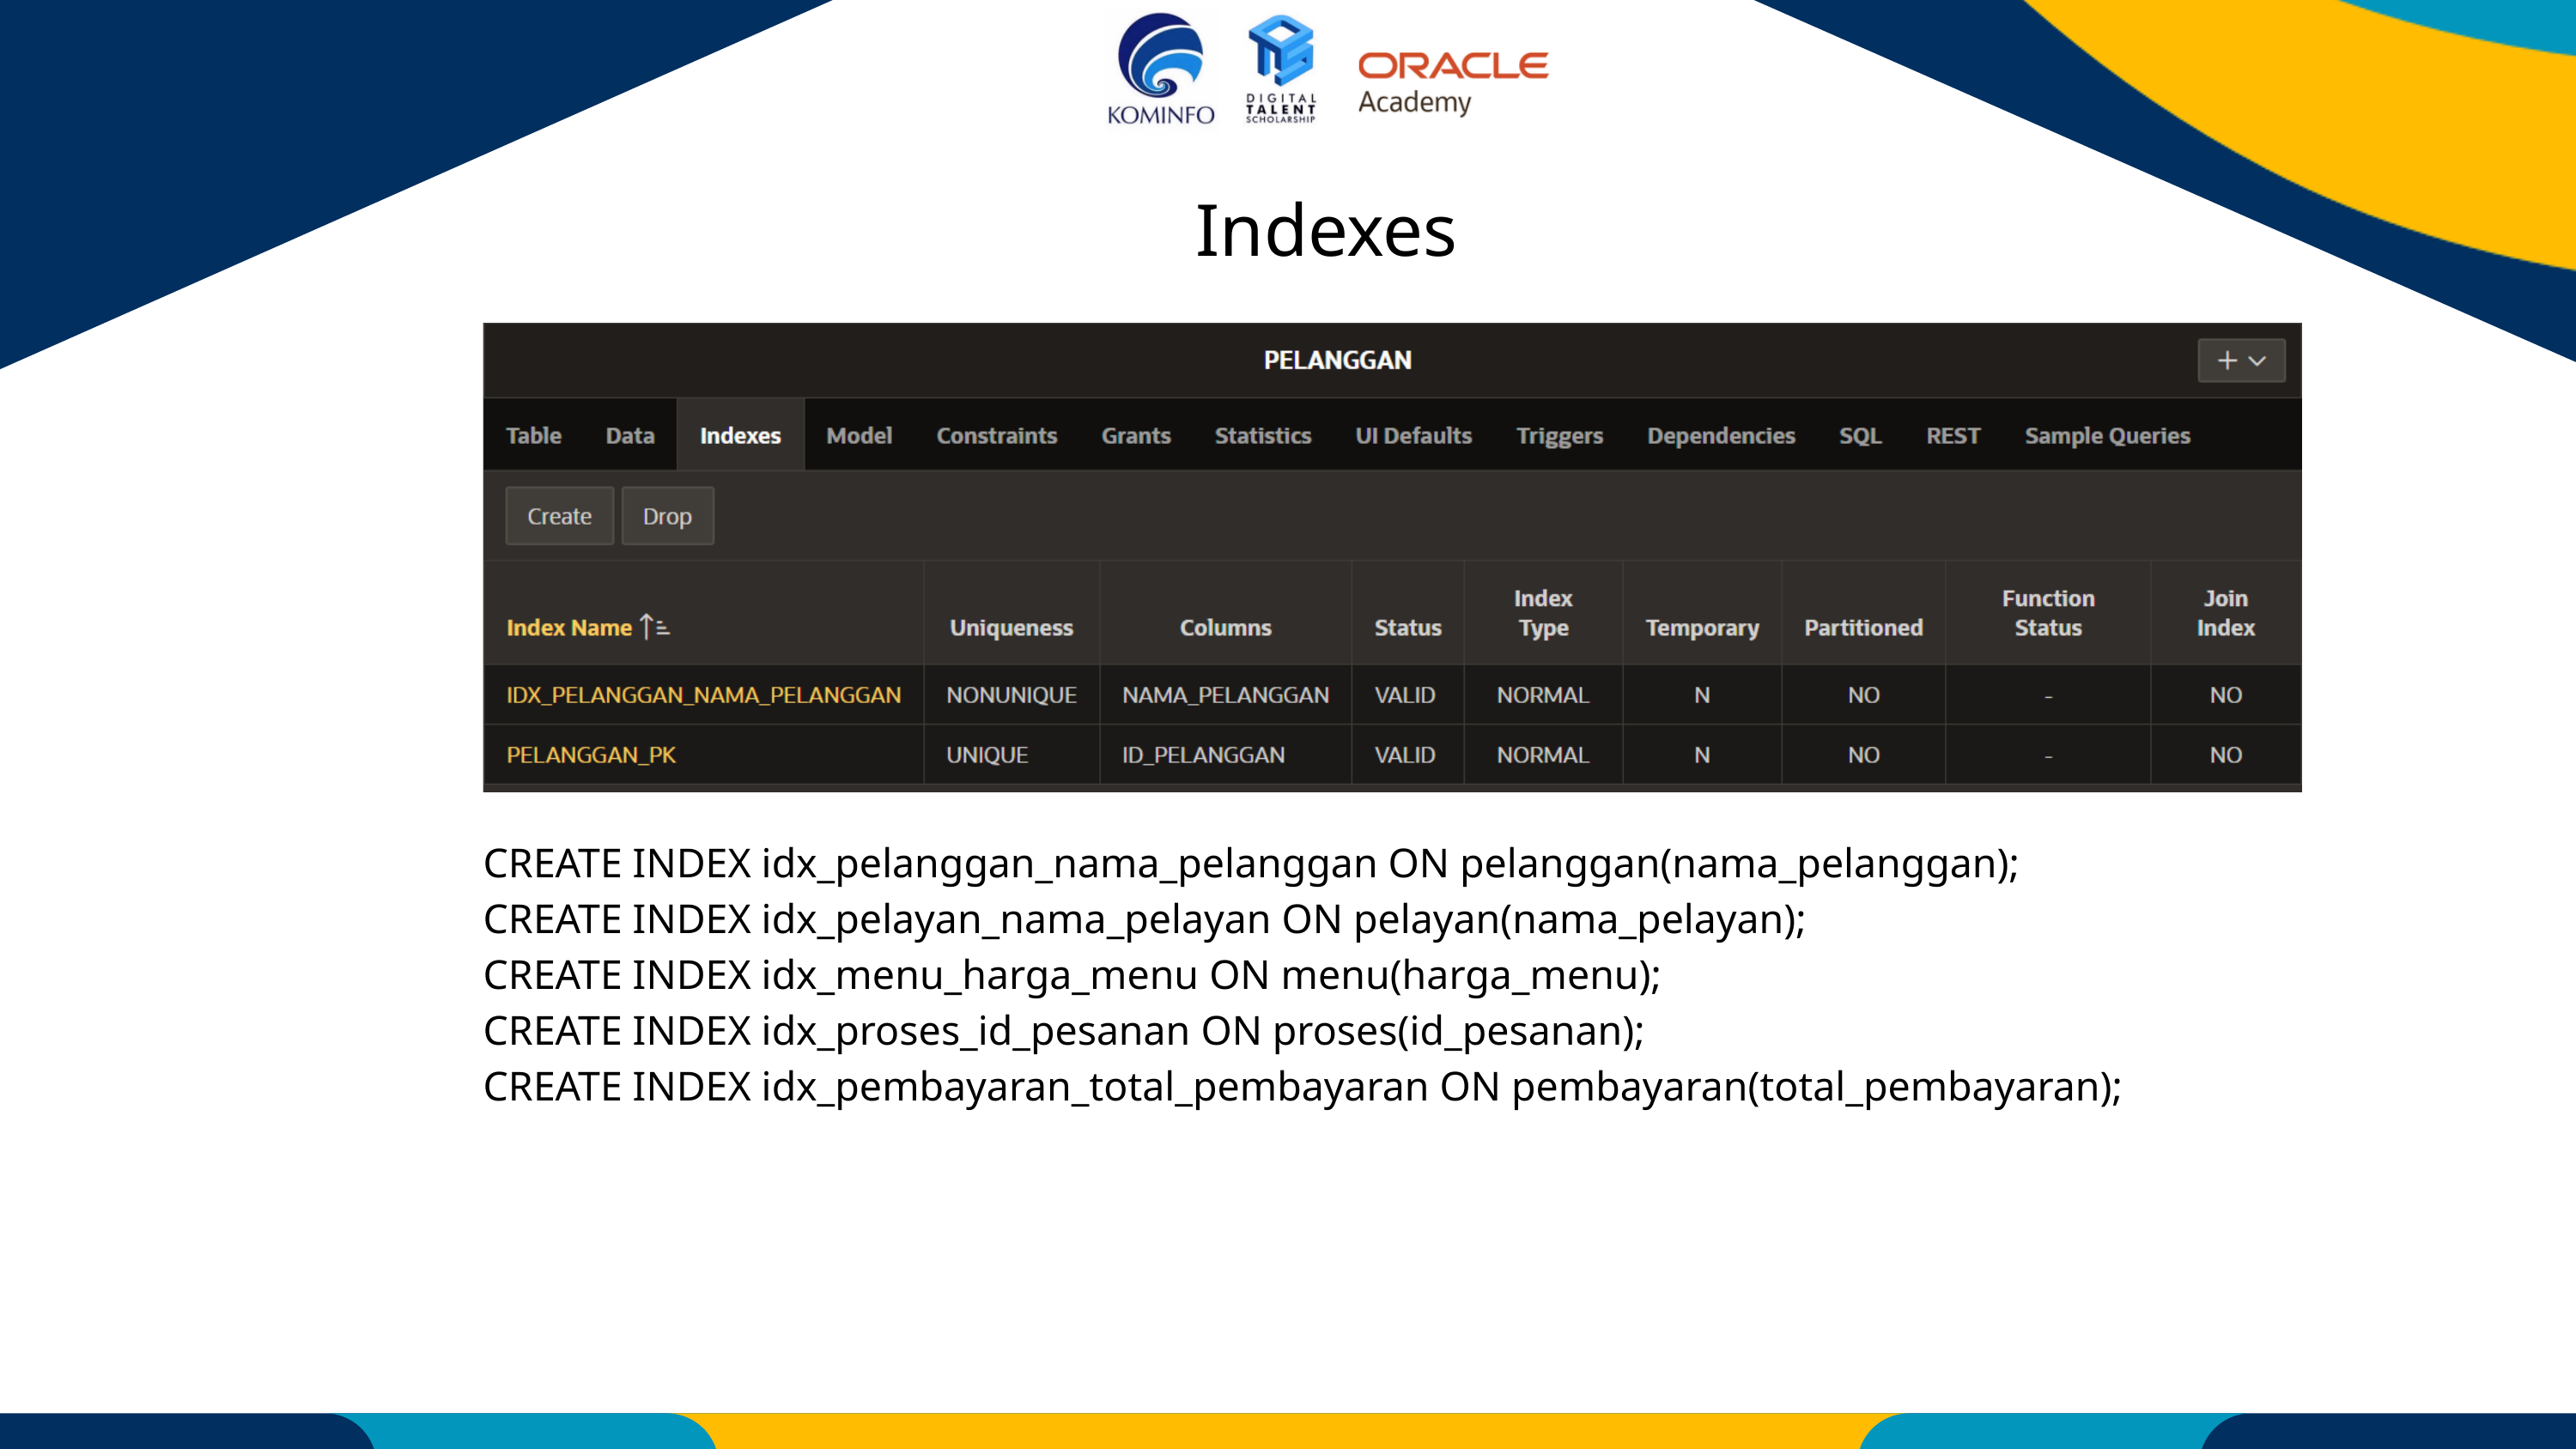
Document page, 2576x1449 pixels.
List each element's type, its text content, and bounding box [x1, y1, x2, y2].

text_box [0, 0, 833, 370]
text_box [272, 1413, 611, 1449]
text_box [1965, 1413, 2304, 1449]
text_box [2307, 1413, 2576, 1449]
text_box Indexes [587, 188, 2066, 271]
text_box CREATE INDEX idx_pelanggan_nama_pelanggan ON pelanggan(nama_pelanggan); CREATE INDEX idx_pelayan_nama_pelayan ON pelayan(nama_pelayan); CREATE INDEX idx_menu_harga_menu ON menu(harga_menu); CREATE INDEX idx_proses_id_pesanan ON proses(id_pesanan); CREATE INDEX idx_pembayaran_total_pembayaran ON pembayaran(total_pembayaran); [483, 829, 2298, 1110]
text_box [0, 1413, 270, 1449]
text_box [615, 1413, 1961, 1449]
text_box [1069, 0, 1584, 144]
text_box [483, 323, 2302, 793]
text_box [1753, 0, 2576, 362]
